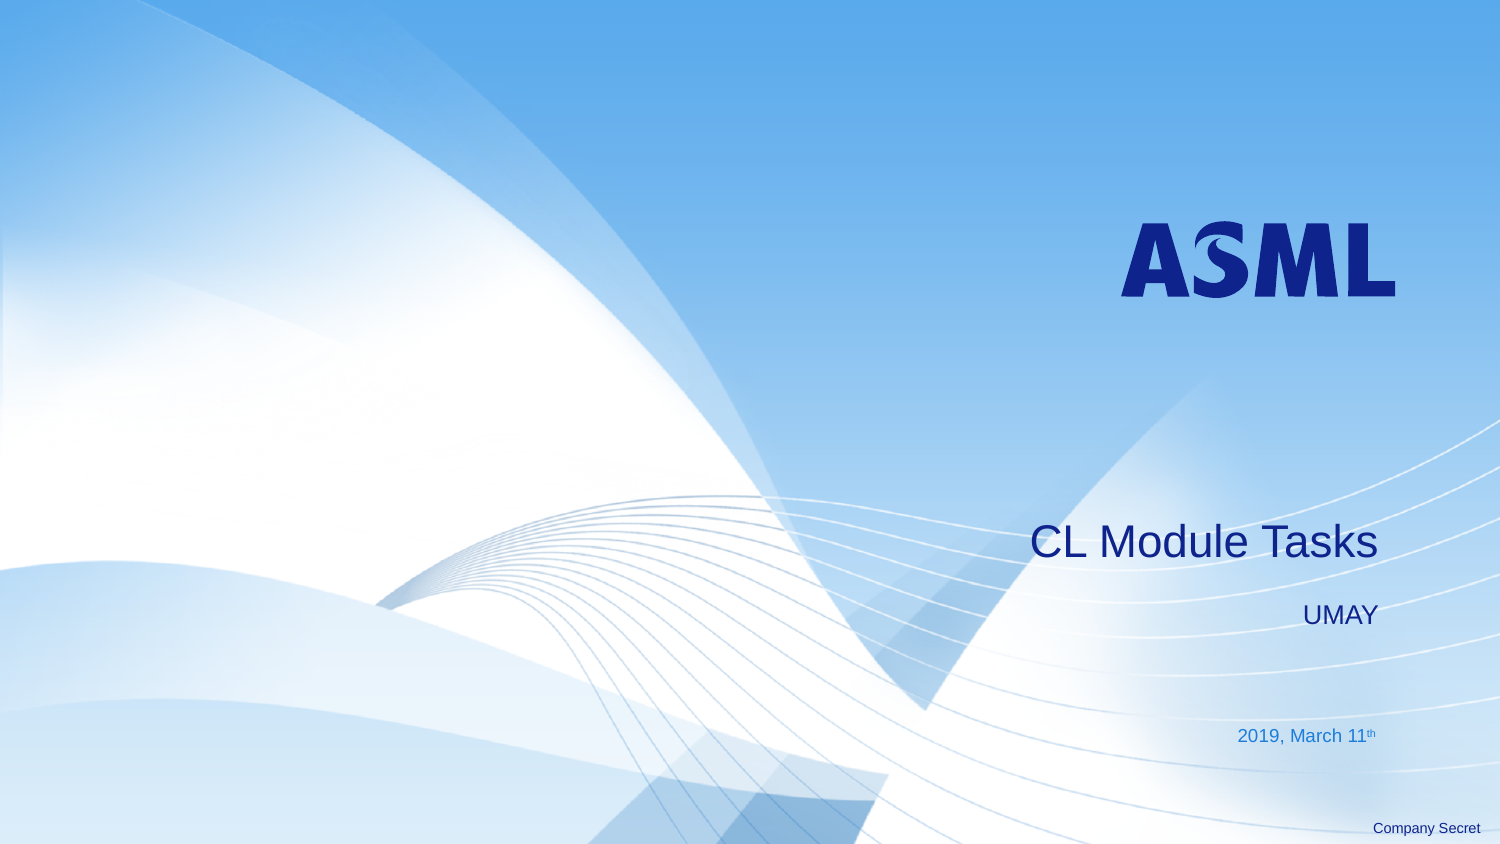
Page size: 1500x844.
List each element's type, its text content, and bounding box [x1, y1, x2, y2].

list UMAY [79, 567, 1379, 630]
list 2019, March 11th [79, 723, 1379, 747]
list CL Module Tasks [79, 516, 1379, 567]
picture [0, 0, 1500, 844]
